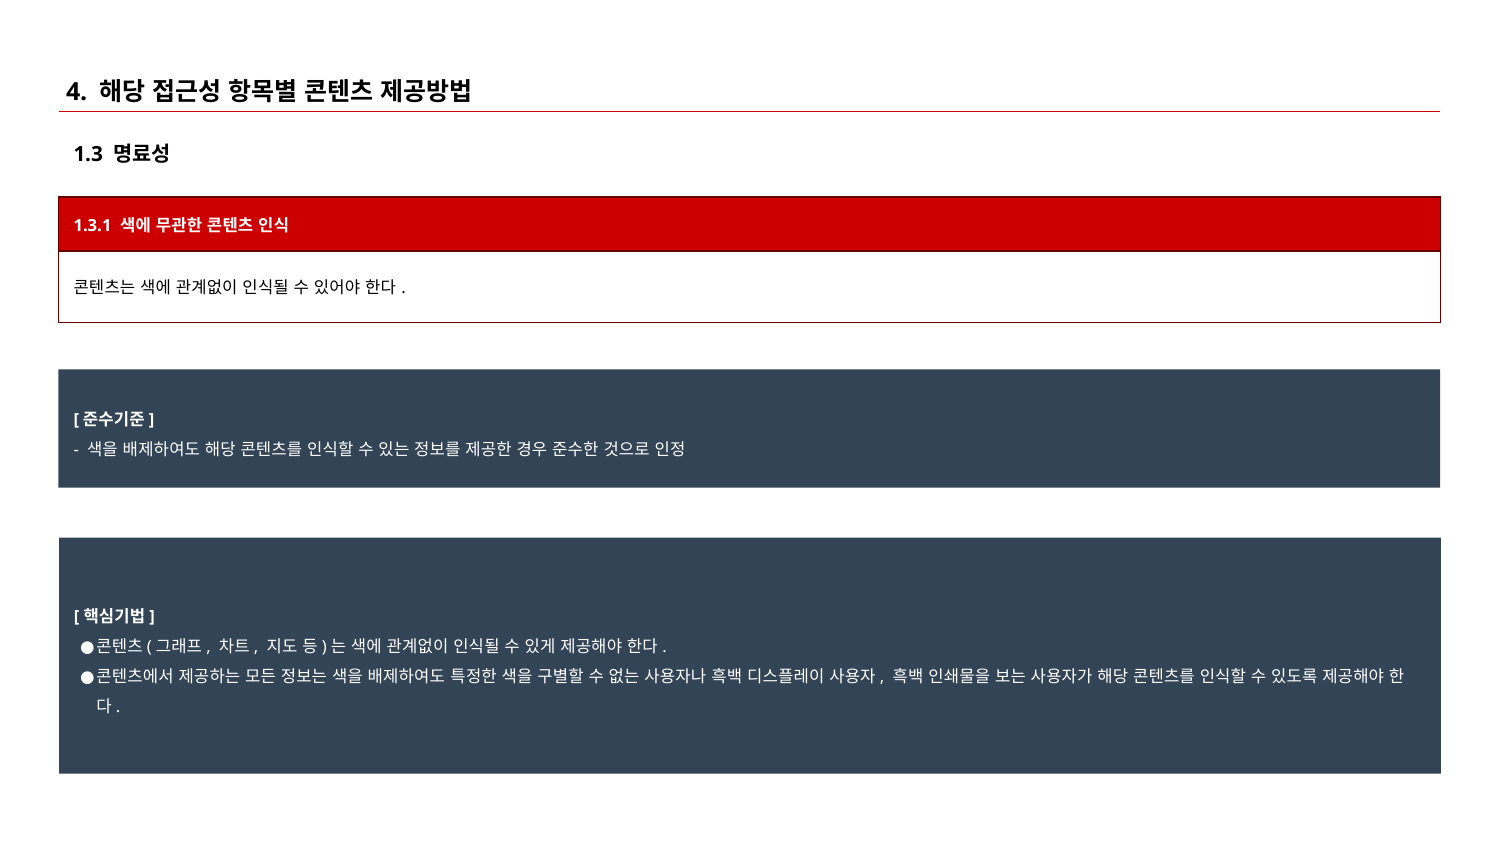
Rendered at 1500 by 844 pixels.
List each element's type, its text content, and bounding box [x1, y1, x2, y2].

text_box [핵심기법] 콘텐츠(그래프, 차트, 지도 등)는 색에 관계없이 인식될 수 있게 제공해야 한다. 콘텐츠에서 제공하는 모든 정보는 색을 배제하여도 특정한 색을 구별할 수 없는 사용자나 흑백 디스플레이 사용자, 흑백 인쇄물을 보는 사용자가 해당 콘텐츠를 인식할 수 있도록 제공해야 한다. [59, 537, 1441, 774]
title 4. 해당 접근성 항목별 콘텐츠 제공방법 [51, 60, 1449, 116]
text_box [준수기준] - 색을 배제하여도 해당 콘텐츠를 인식할 수 있는 정보를 제공한 경우 준수한 것으로 인정 [58, 369, 1441, 488]
table_header 1.3.1 색에 무관한 콘텐츠 인식 [59, 198, 1440, 250]
text_box 1.3 명료성 [58, 126, 1441, 167]
table_cell 콘텐츠는 색에 관계없이 인식될 수 있어야 한다. [59, 252, 1440, 322]
